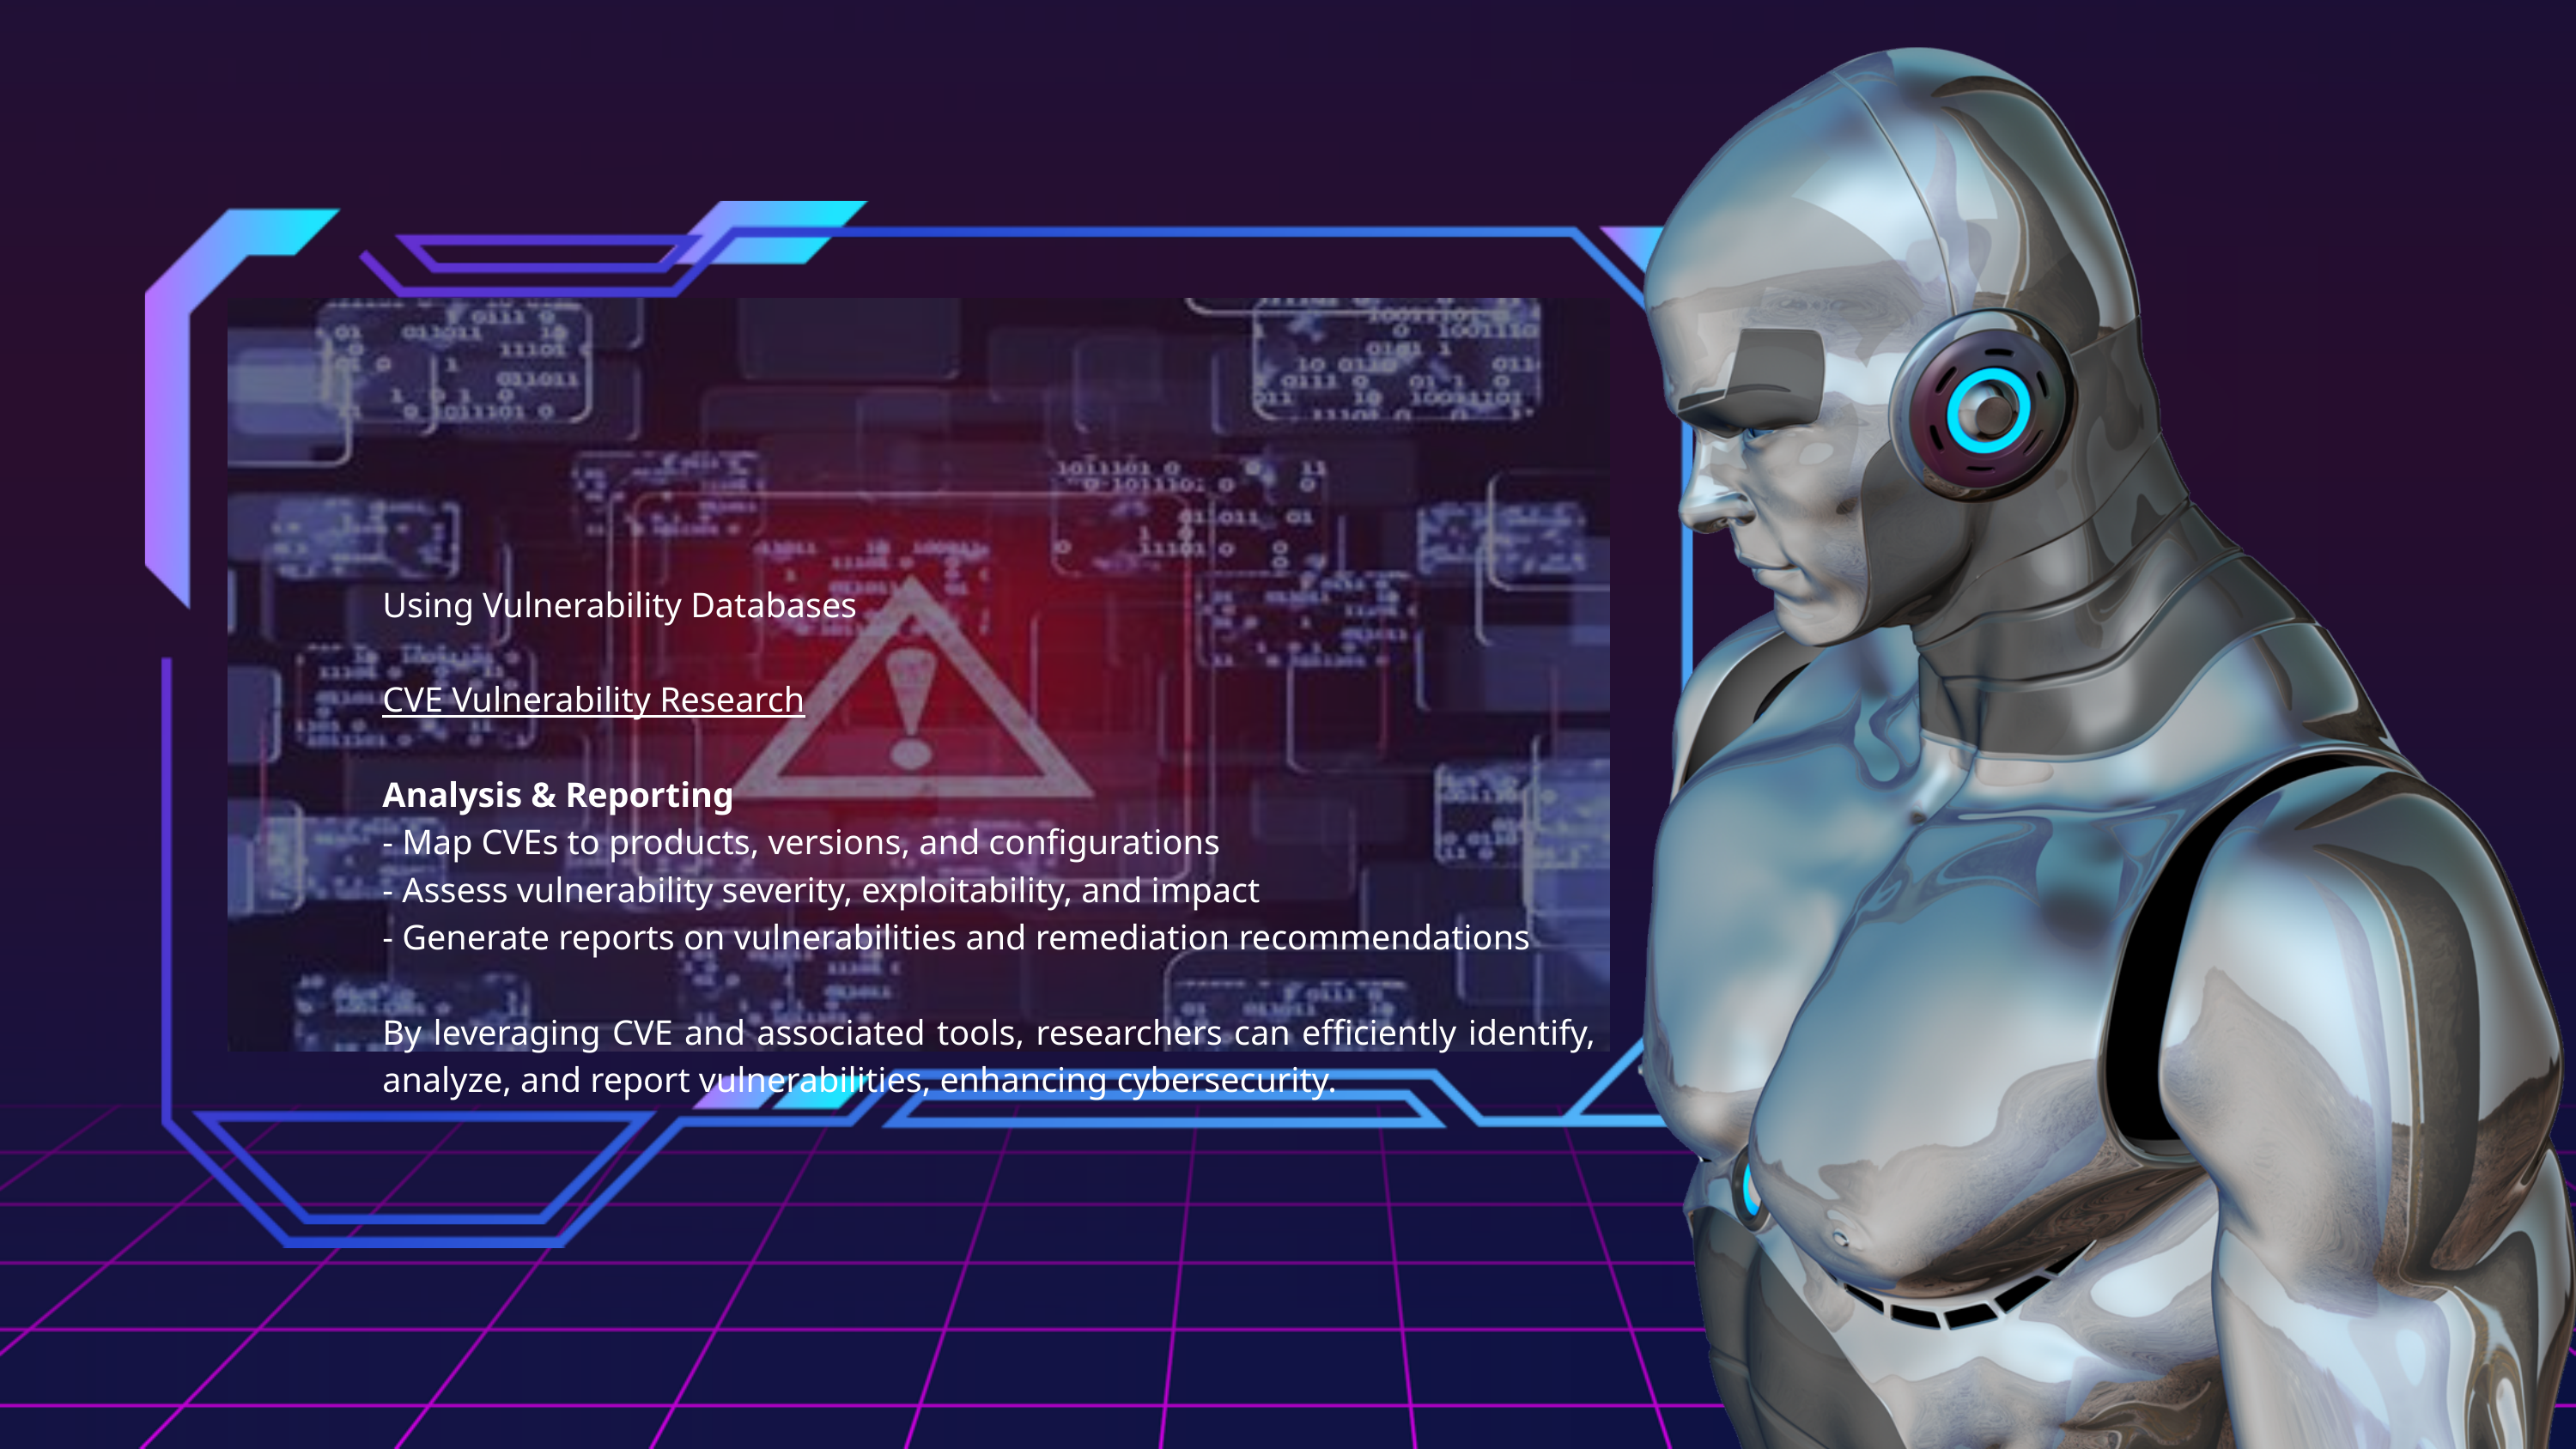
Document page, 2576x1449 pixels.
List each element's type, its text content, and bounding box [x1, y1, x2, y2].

text_box Using Vulnerability Databases CVE Vulnerability Research Analysis & Reporting - Map CVEs to products, versions, and configurations - Assess vulnerability severity, exploitability, and impact - Generate reports on vulnerabilities and remediation recommendations By leveraging CVE and associated tools, researchers can efficiently identify, analyze, and report vulnerabilities, enhancing cybersecurity. [382, 576, 1597, 1147]
text_box [0, 0, 2576, 1449]
text_box [1627, 47, 2576, 1449]
text_box [228, 298, 1610, 1052]
text_box [144, 201, 1627, 1248]
